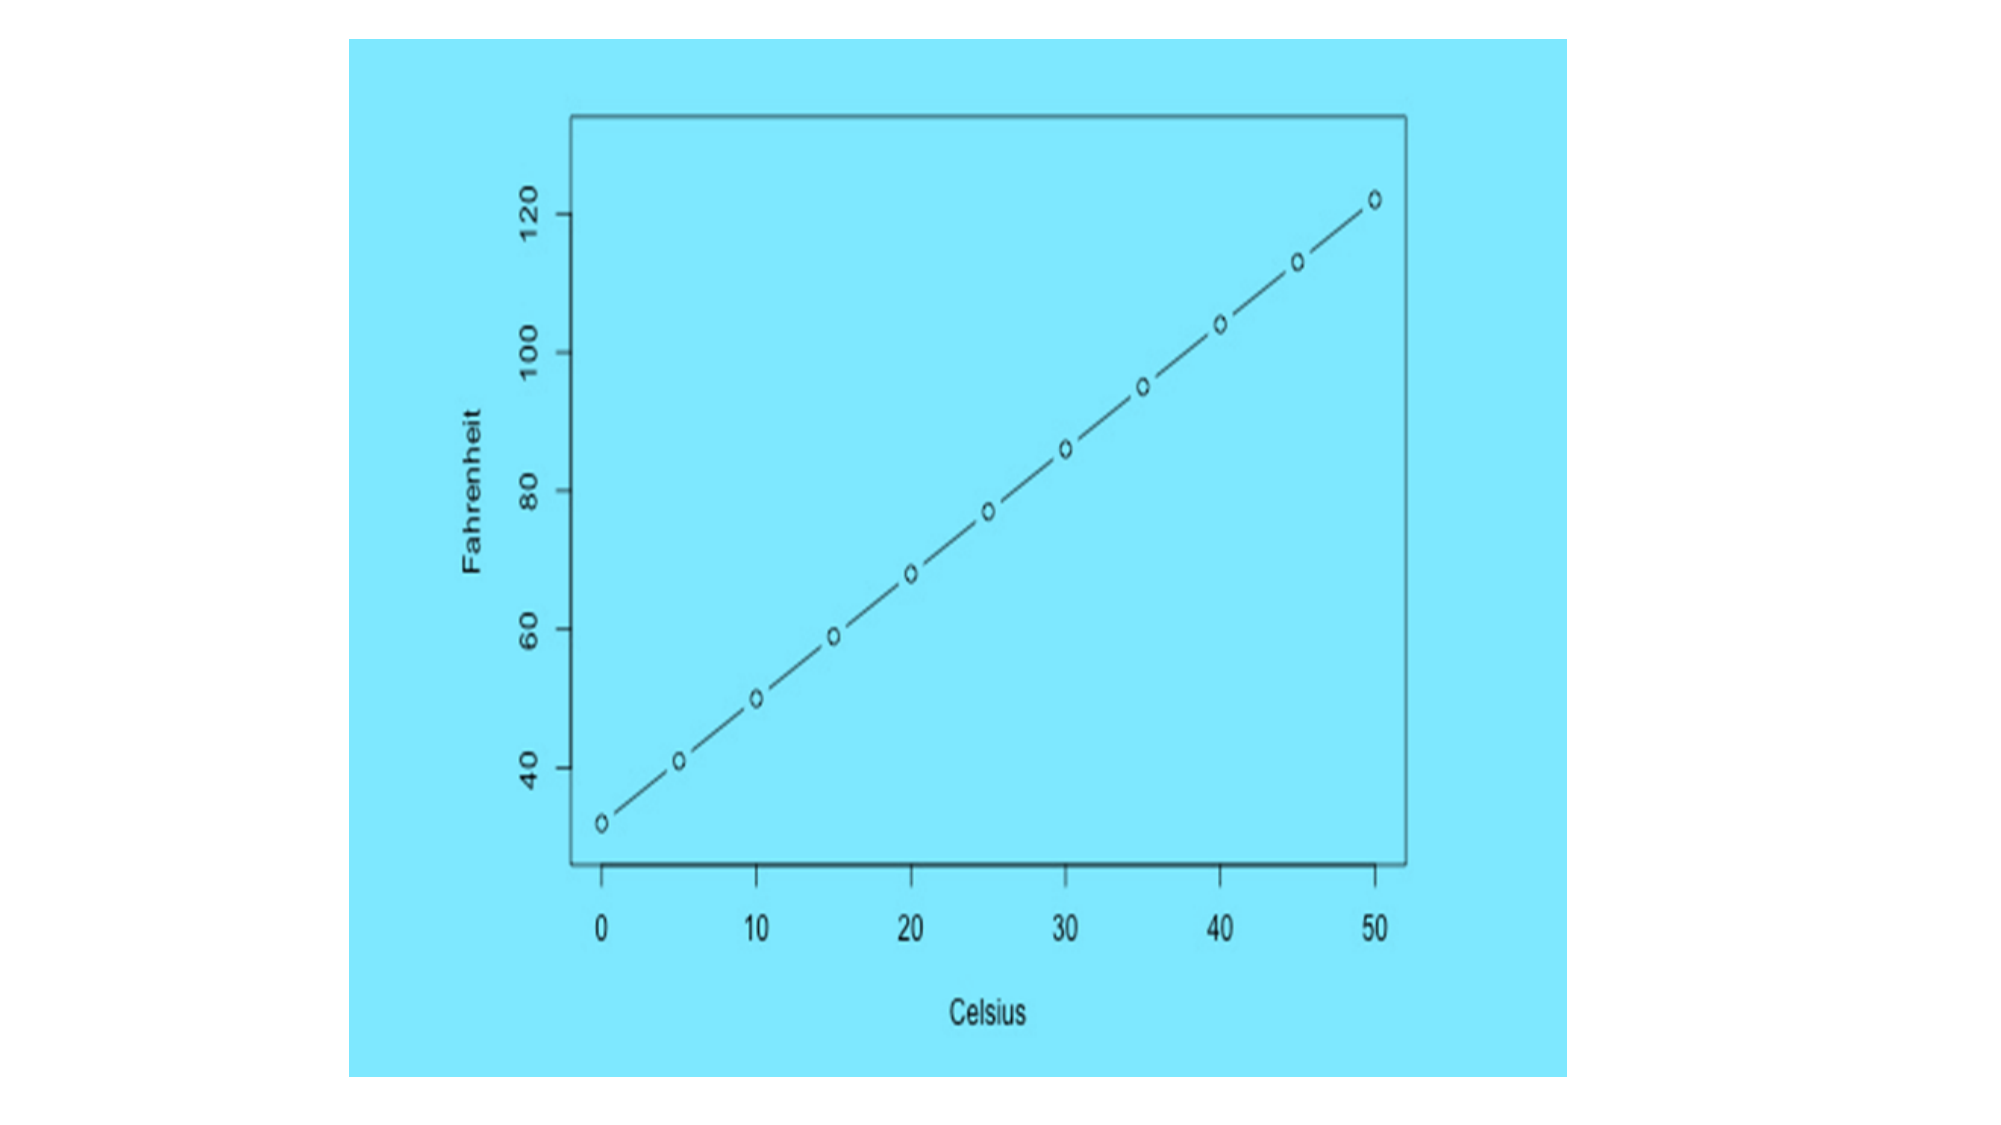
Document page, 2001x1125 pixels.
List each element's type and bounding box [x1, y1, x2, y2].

list [349, 39, 1567, 1077]
